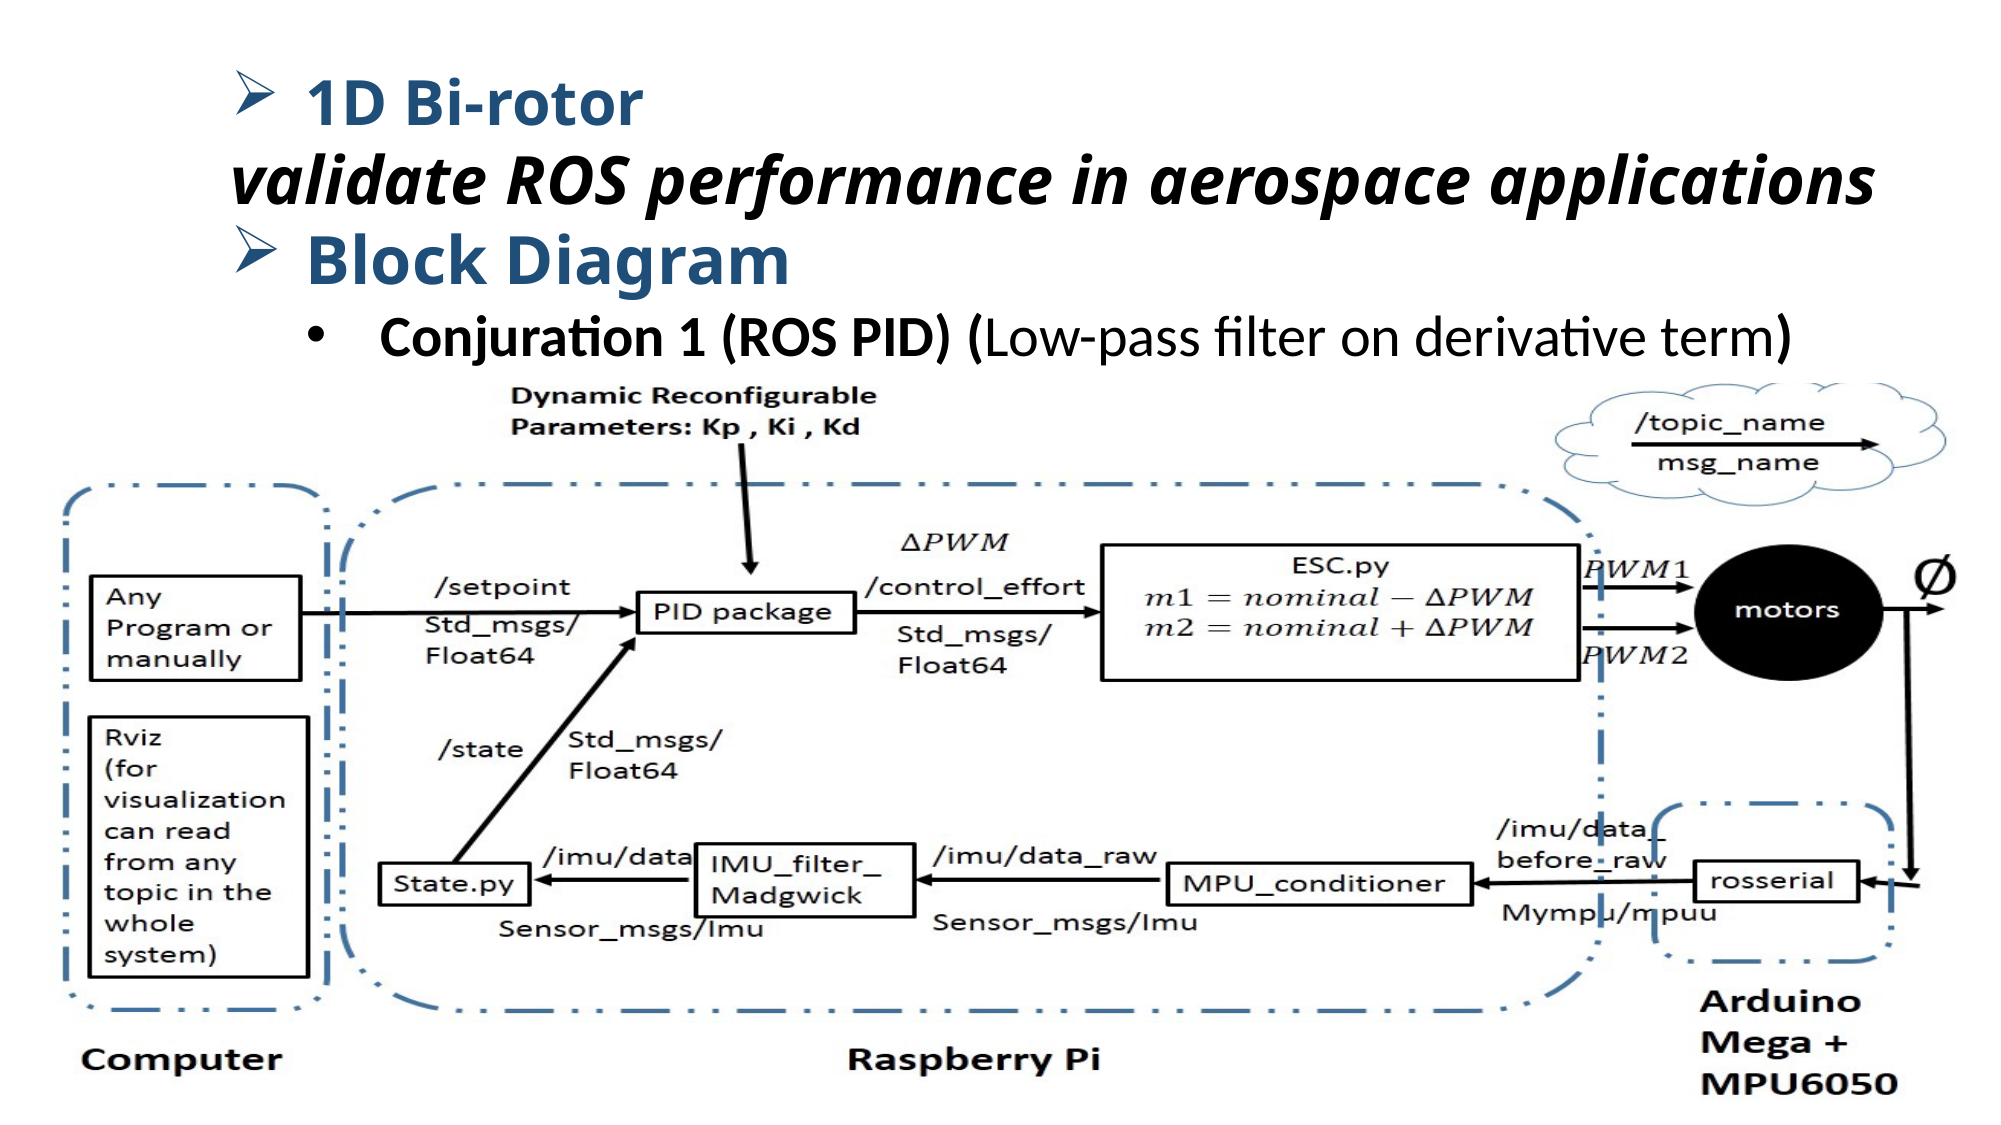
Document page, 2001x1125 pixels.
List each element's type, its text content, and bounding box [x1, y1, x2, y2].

text_box 1D Bi-rotor validate ROS performance in aerospace applications Block Diagram Conjuration 1 (ROS PID) (Low-pass filter on derivative term) [216, 55, 1909, 376]
picture [40, 383, 1961, 1105]
